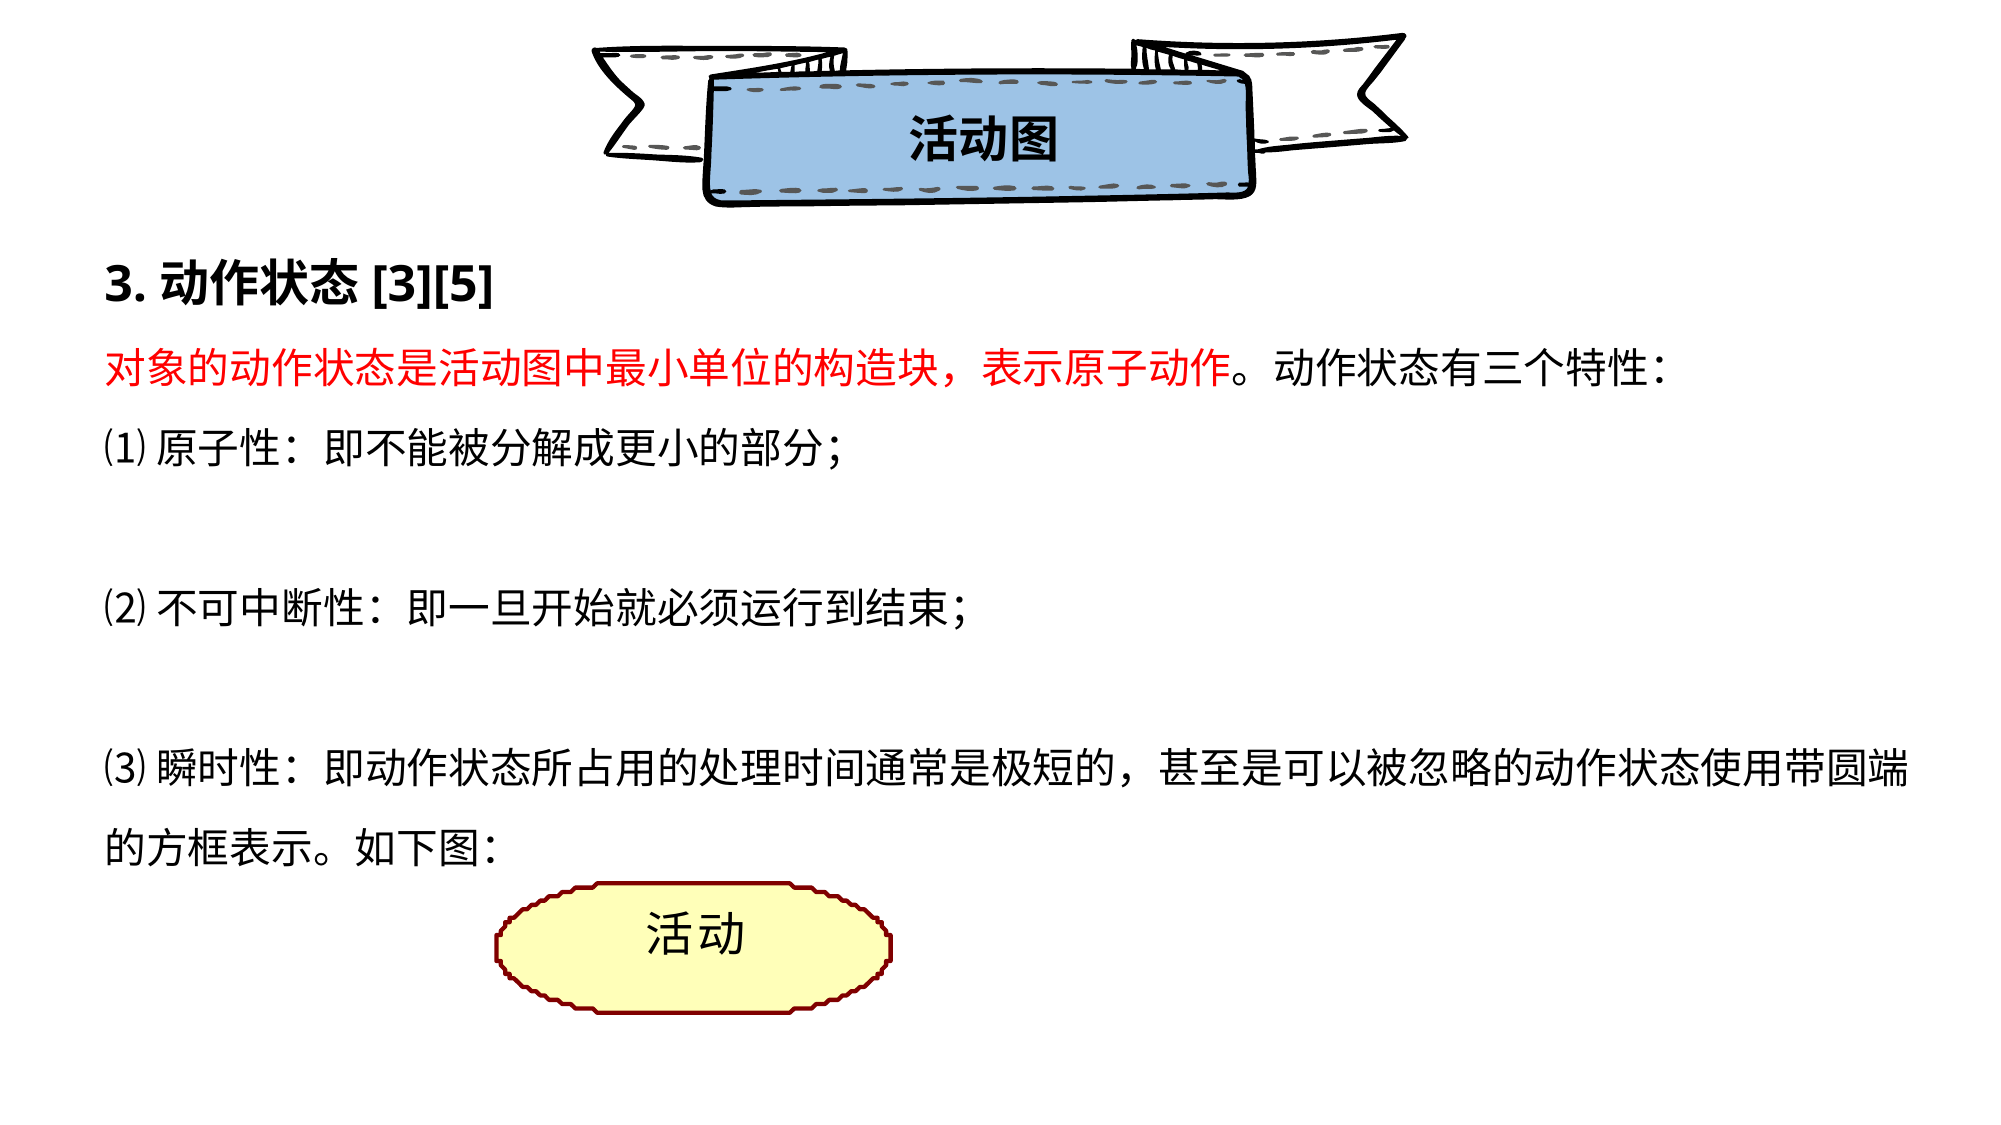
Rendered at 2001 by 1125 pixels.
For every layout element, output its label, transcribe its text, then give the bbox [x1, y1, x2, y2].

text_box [590, 32, 1410, 209]
text_box 3.动作状态[3][5] 对象的动作状态是活动图中最小单位的构造块，表示原子动作。动作状态有三个特性： ⑴原子性：即不能被分解成更小的部分； ⑵不可中断性：即一旦开始就必须运行到结束； ⑶瞬时性：即动作状态所占用的处理时间通常是极短的，甚至是可以被忽略的动作状态使用带圆端的方框表示。如下图： [89, 208, 1960, 880]
picture [478, 860, 910, 1023]
